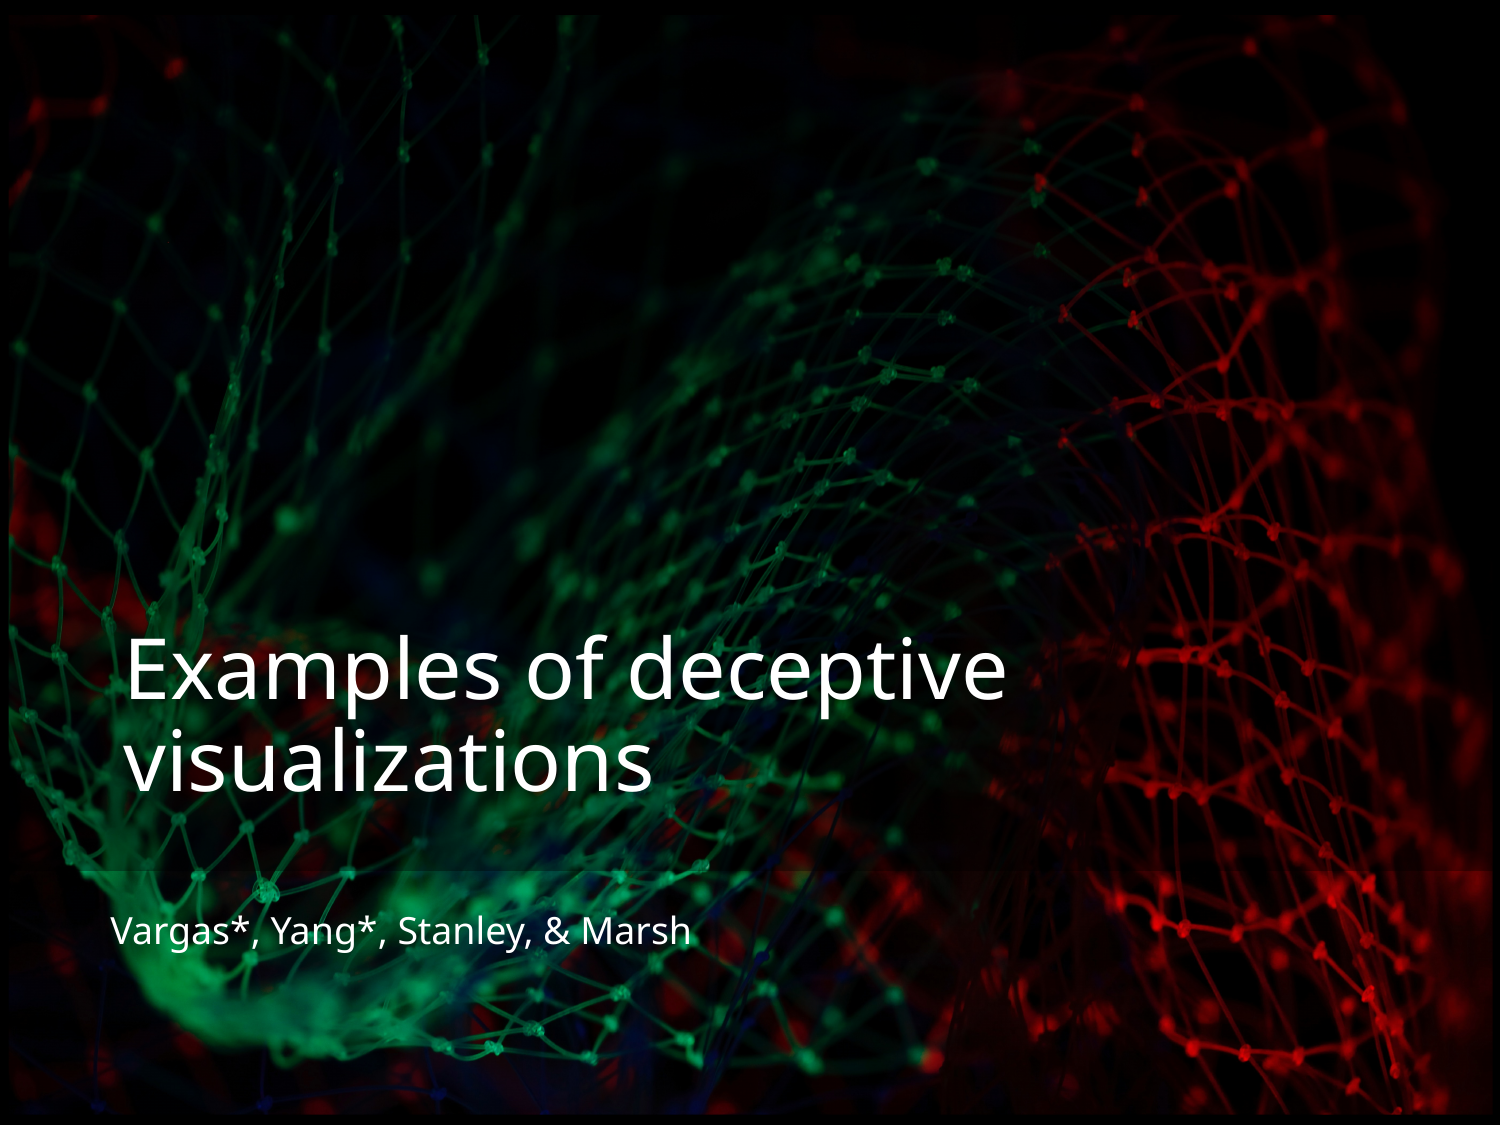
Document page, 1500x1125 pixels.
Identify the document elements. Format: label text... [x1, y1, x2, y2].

text_box Vargas*, Yang*, Stanley, & Marsh [95, 899, 708, 960]
picture [9, 15, 1492, 1114]
title Examples of deceptive visualizations [108, 540, 1225, 817]
